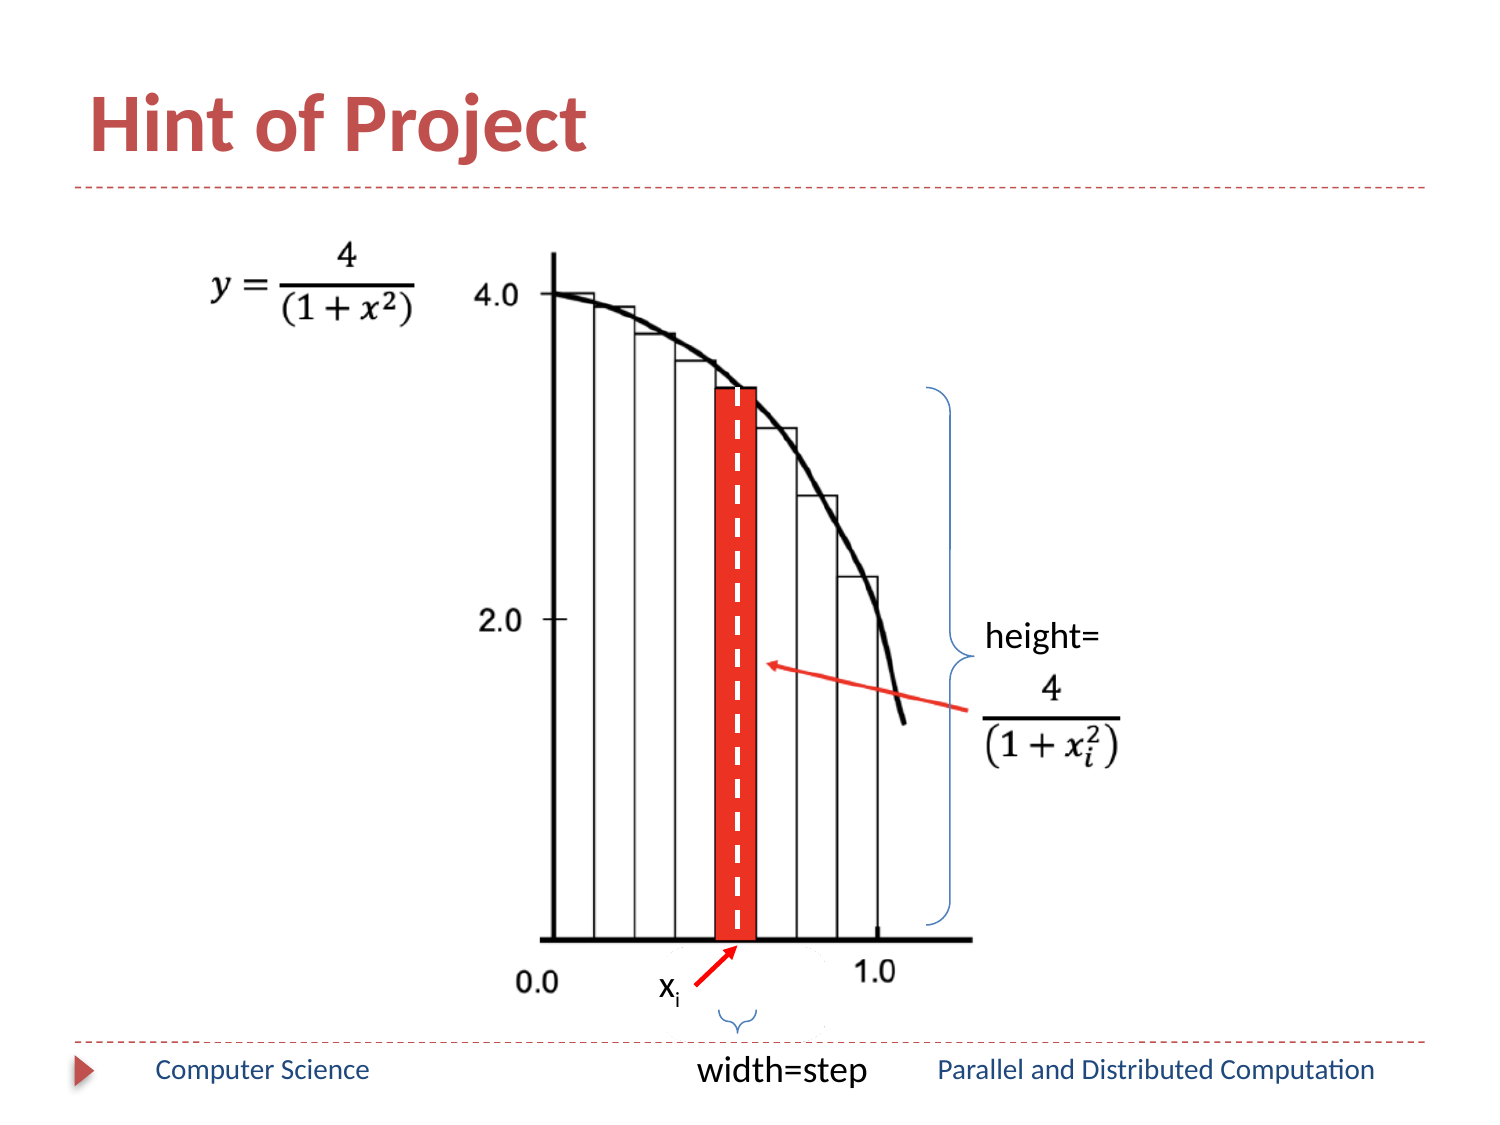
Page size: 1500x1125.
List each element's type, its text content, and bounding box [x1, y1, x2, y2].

text_box width=step [682, 1052, 883, 1098]
picture [199, 209, 1138, 1042]
slide_number Parallel and Distributed Computation [887, 1042, 1426, 1103]
slide_number Computer Science [100, 1042, 426, 1103]
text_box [695, 945, 738, 984]
title Hint of Project [75, 12, 1425, 175]
